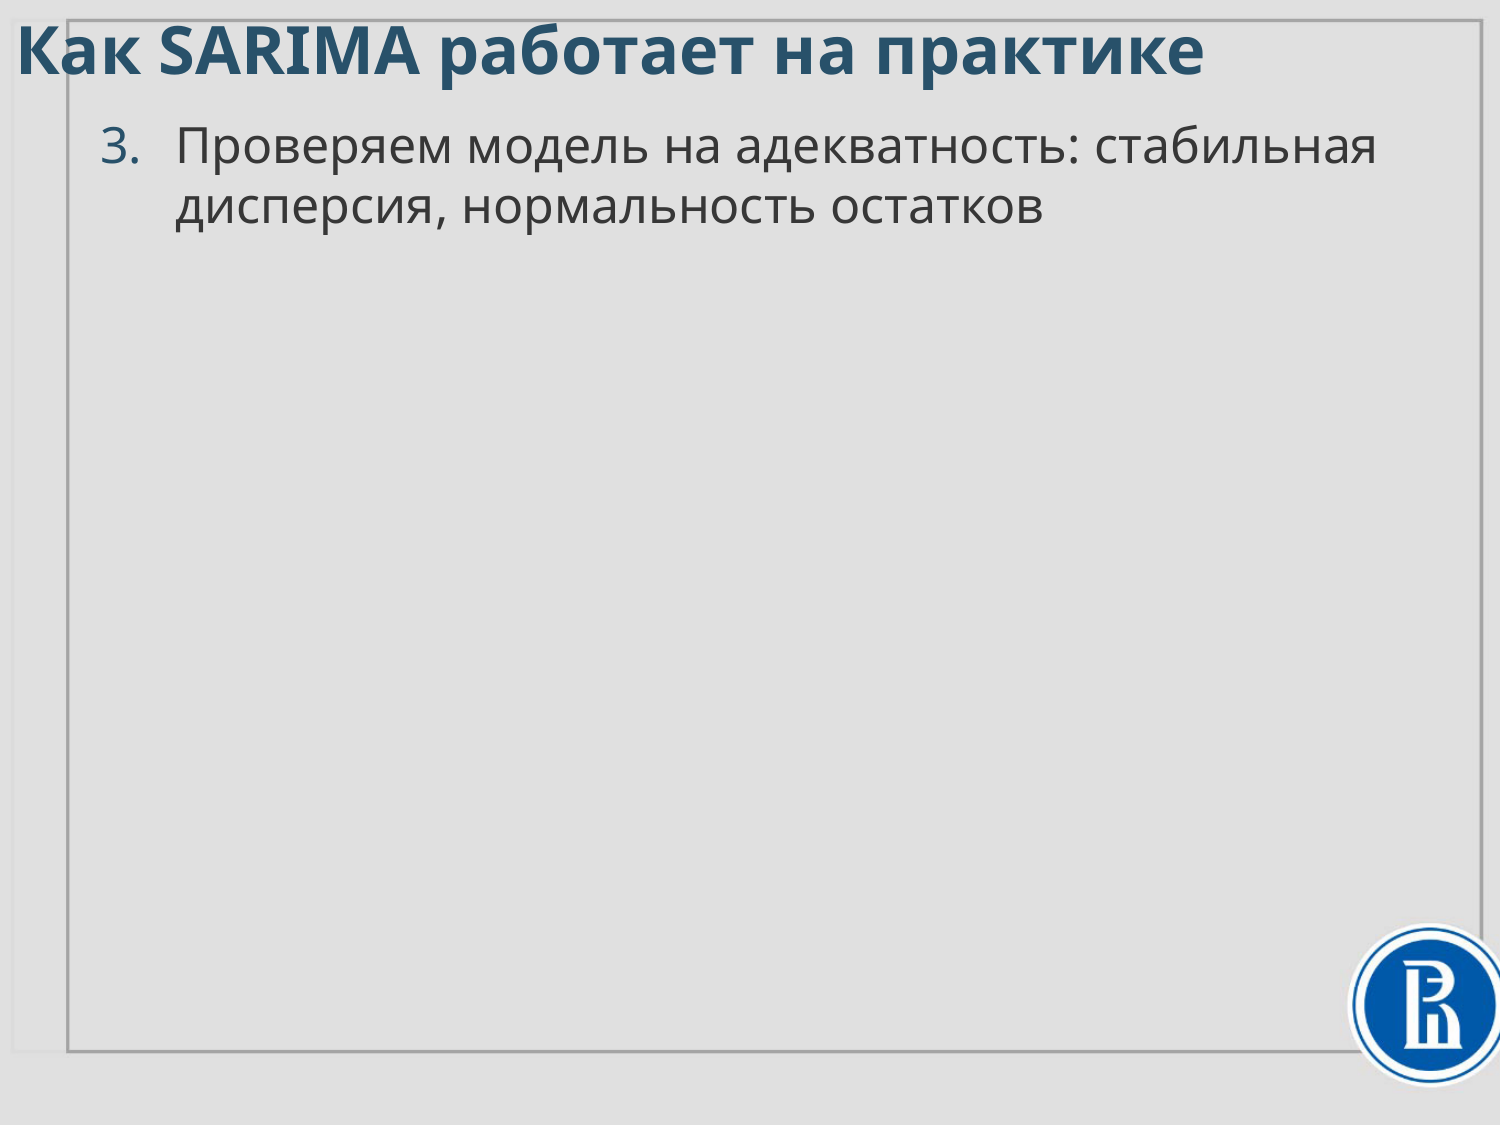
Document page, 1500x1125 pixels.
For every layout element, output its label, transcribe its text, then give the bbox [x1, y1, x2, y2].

text_box Проверяем модель на адекватность: стабильная дисперсия, нормальность остатков [100, 113, 1400, 953]
text_box Как SARIMA работает на практике [0, 0, 1500, 96]
picture [0, 96, 1500, 1125]
